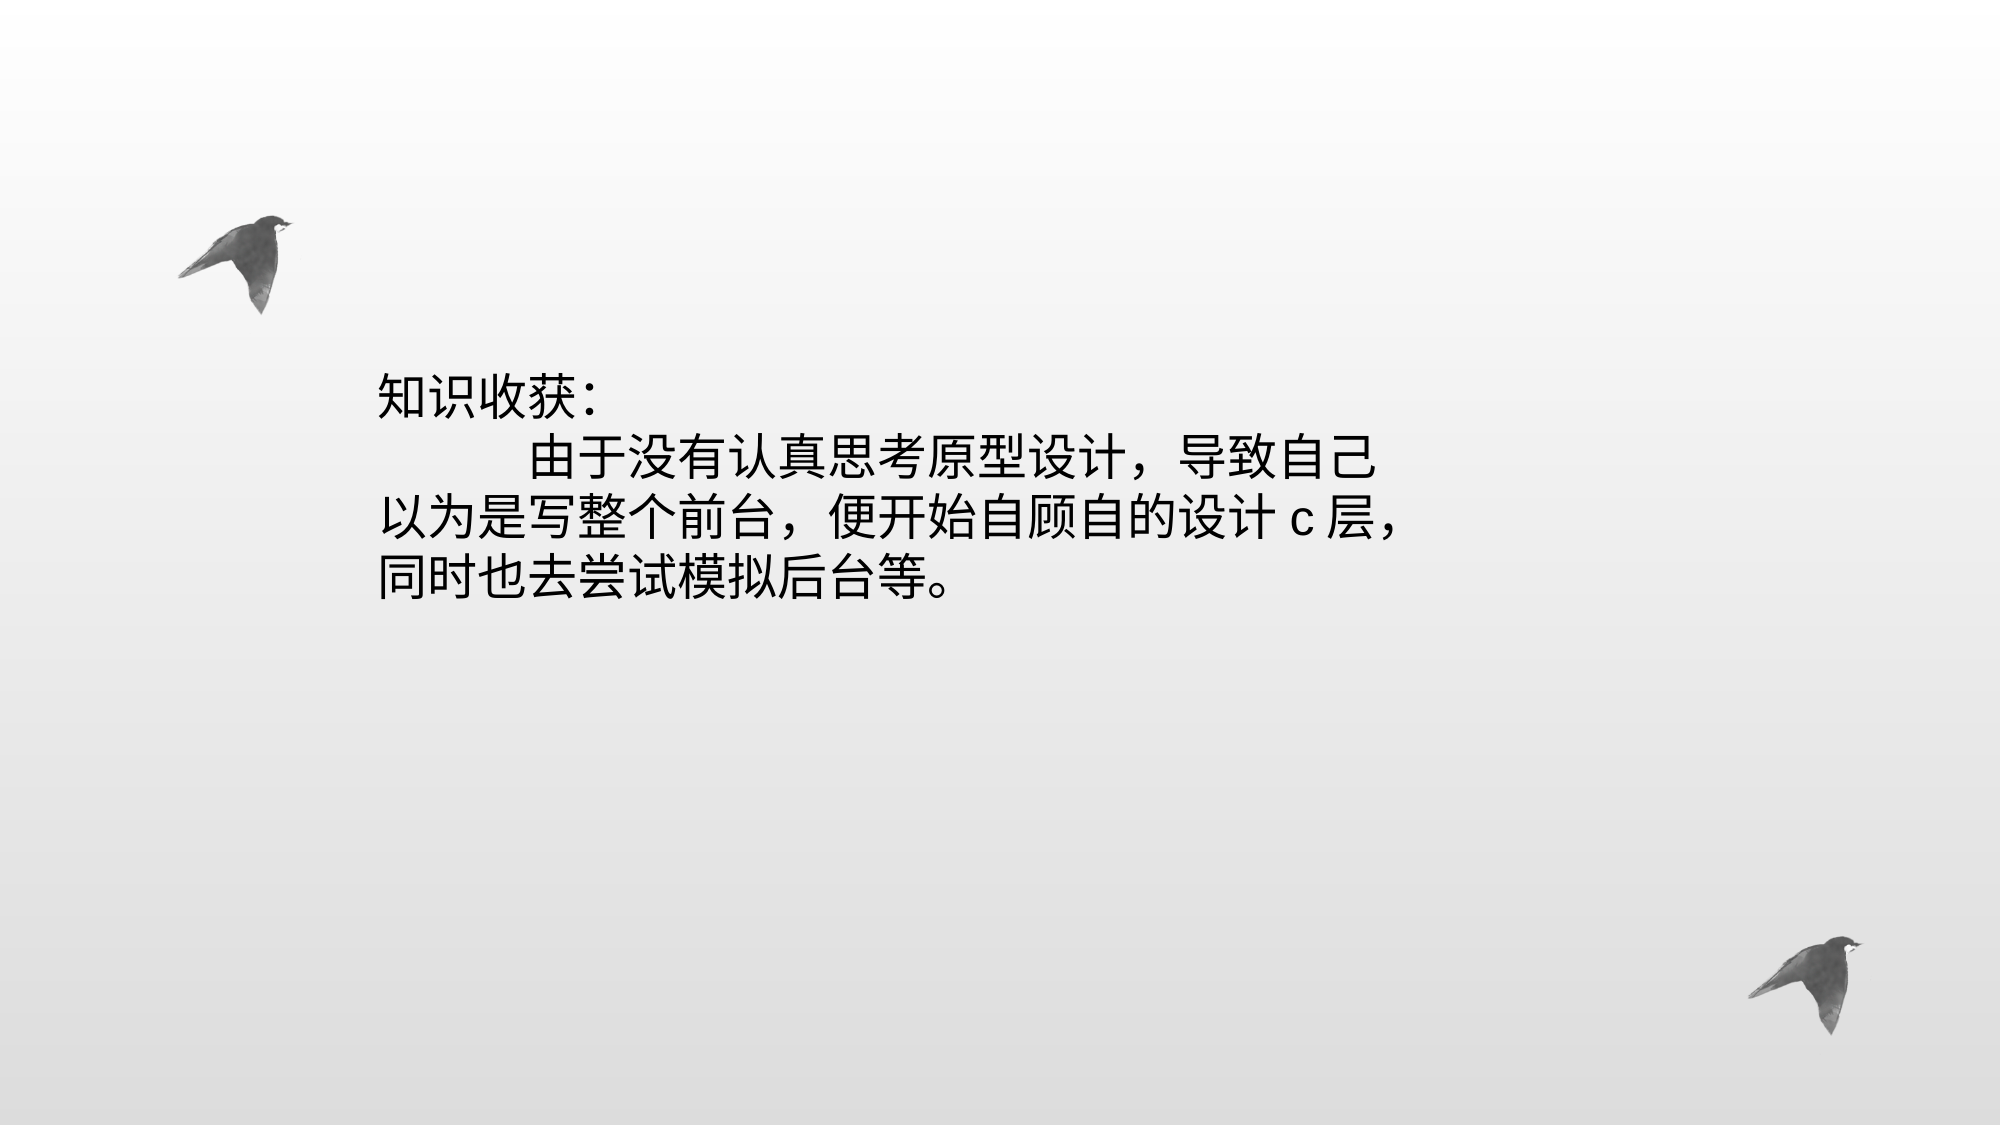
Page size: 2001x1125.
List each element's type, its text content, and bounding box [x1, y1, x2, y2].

picture [1701, 864, 1903, 1055]
picture [131, 143, 333, 334]
text_box 知识收获： 由于没有认真思考原型设计，导致自己以为是写整个前台，便开始自顾自的设计c层，同时也去尝试模拟后台等。 [362, 357, 1415, 673]
